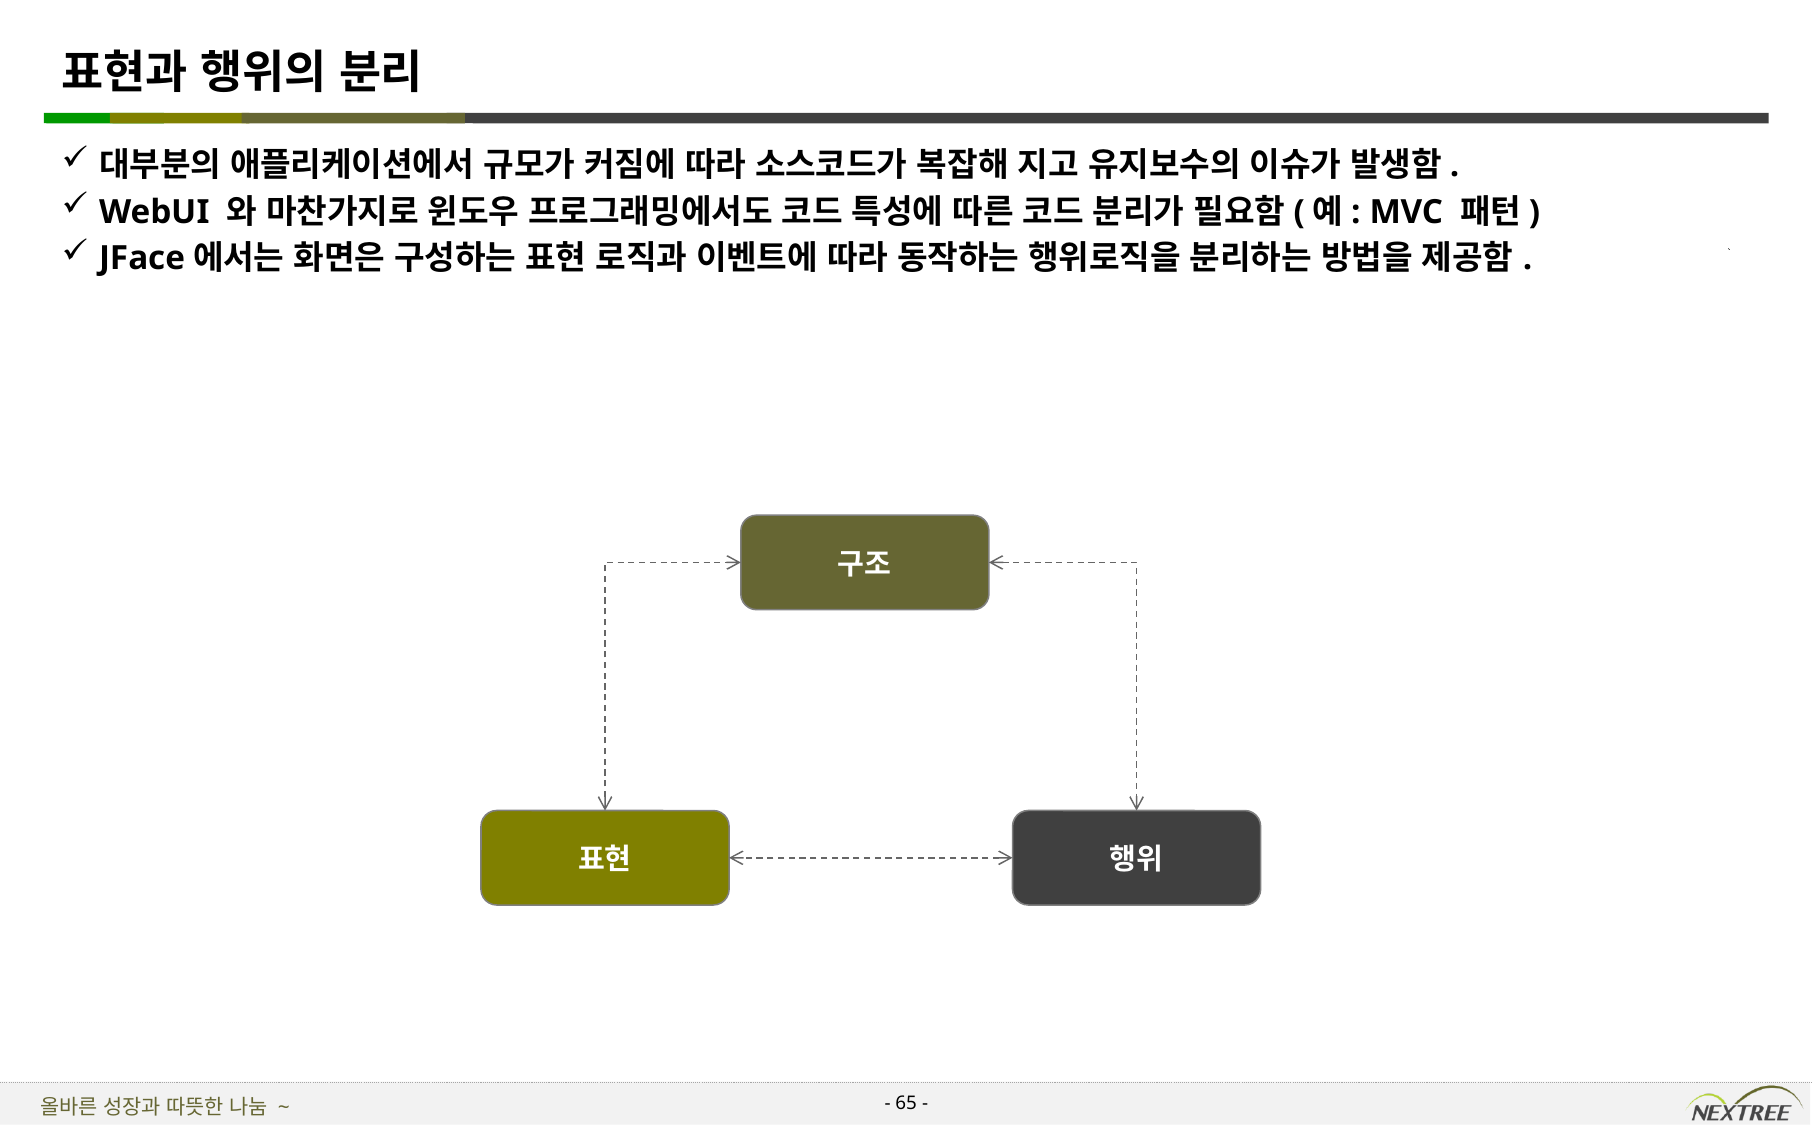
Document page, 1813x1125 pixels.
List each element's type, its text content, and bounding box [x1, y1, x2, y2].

list 대부분의 애플리케이션에서 규모가 커짐에 따라 소스코드가 복잡해 지고 유지보수의 이슈가 발생함. WebUI 와 마찬가지로 윈도우 프로그래밍에서도 코드 특성에 따른 코드 분리가 필요함(예: MVC 패턴) JFace에서는 화면은 구성하는 표현 로직과 이벤트에 따라 동작하는 행위로직을 분리하는 방법을 제공함. [55, 137, 1781, 287]
text_box 행위 [1012, 810, 1261, 906]
text_box 구조 [740, 515, 989, 610]
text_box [548, 618, 798, 755]
picture [1685, 1085, 1804, 1122]
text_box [728, 857, 1013, 861]
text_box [988, 562, 1137, 811]
text_box 표현 [480, 810, 730, 906]
title 표현과 행위의 분리 [55, 22, 1557, 118]
